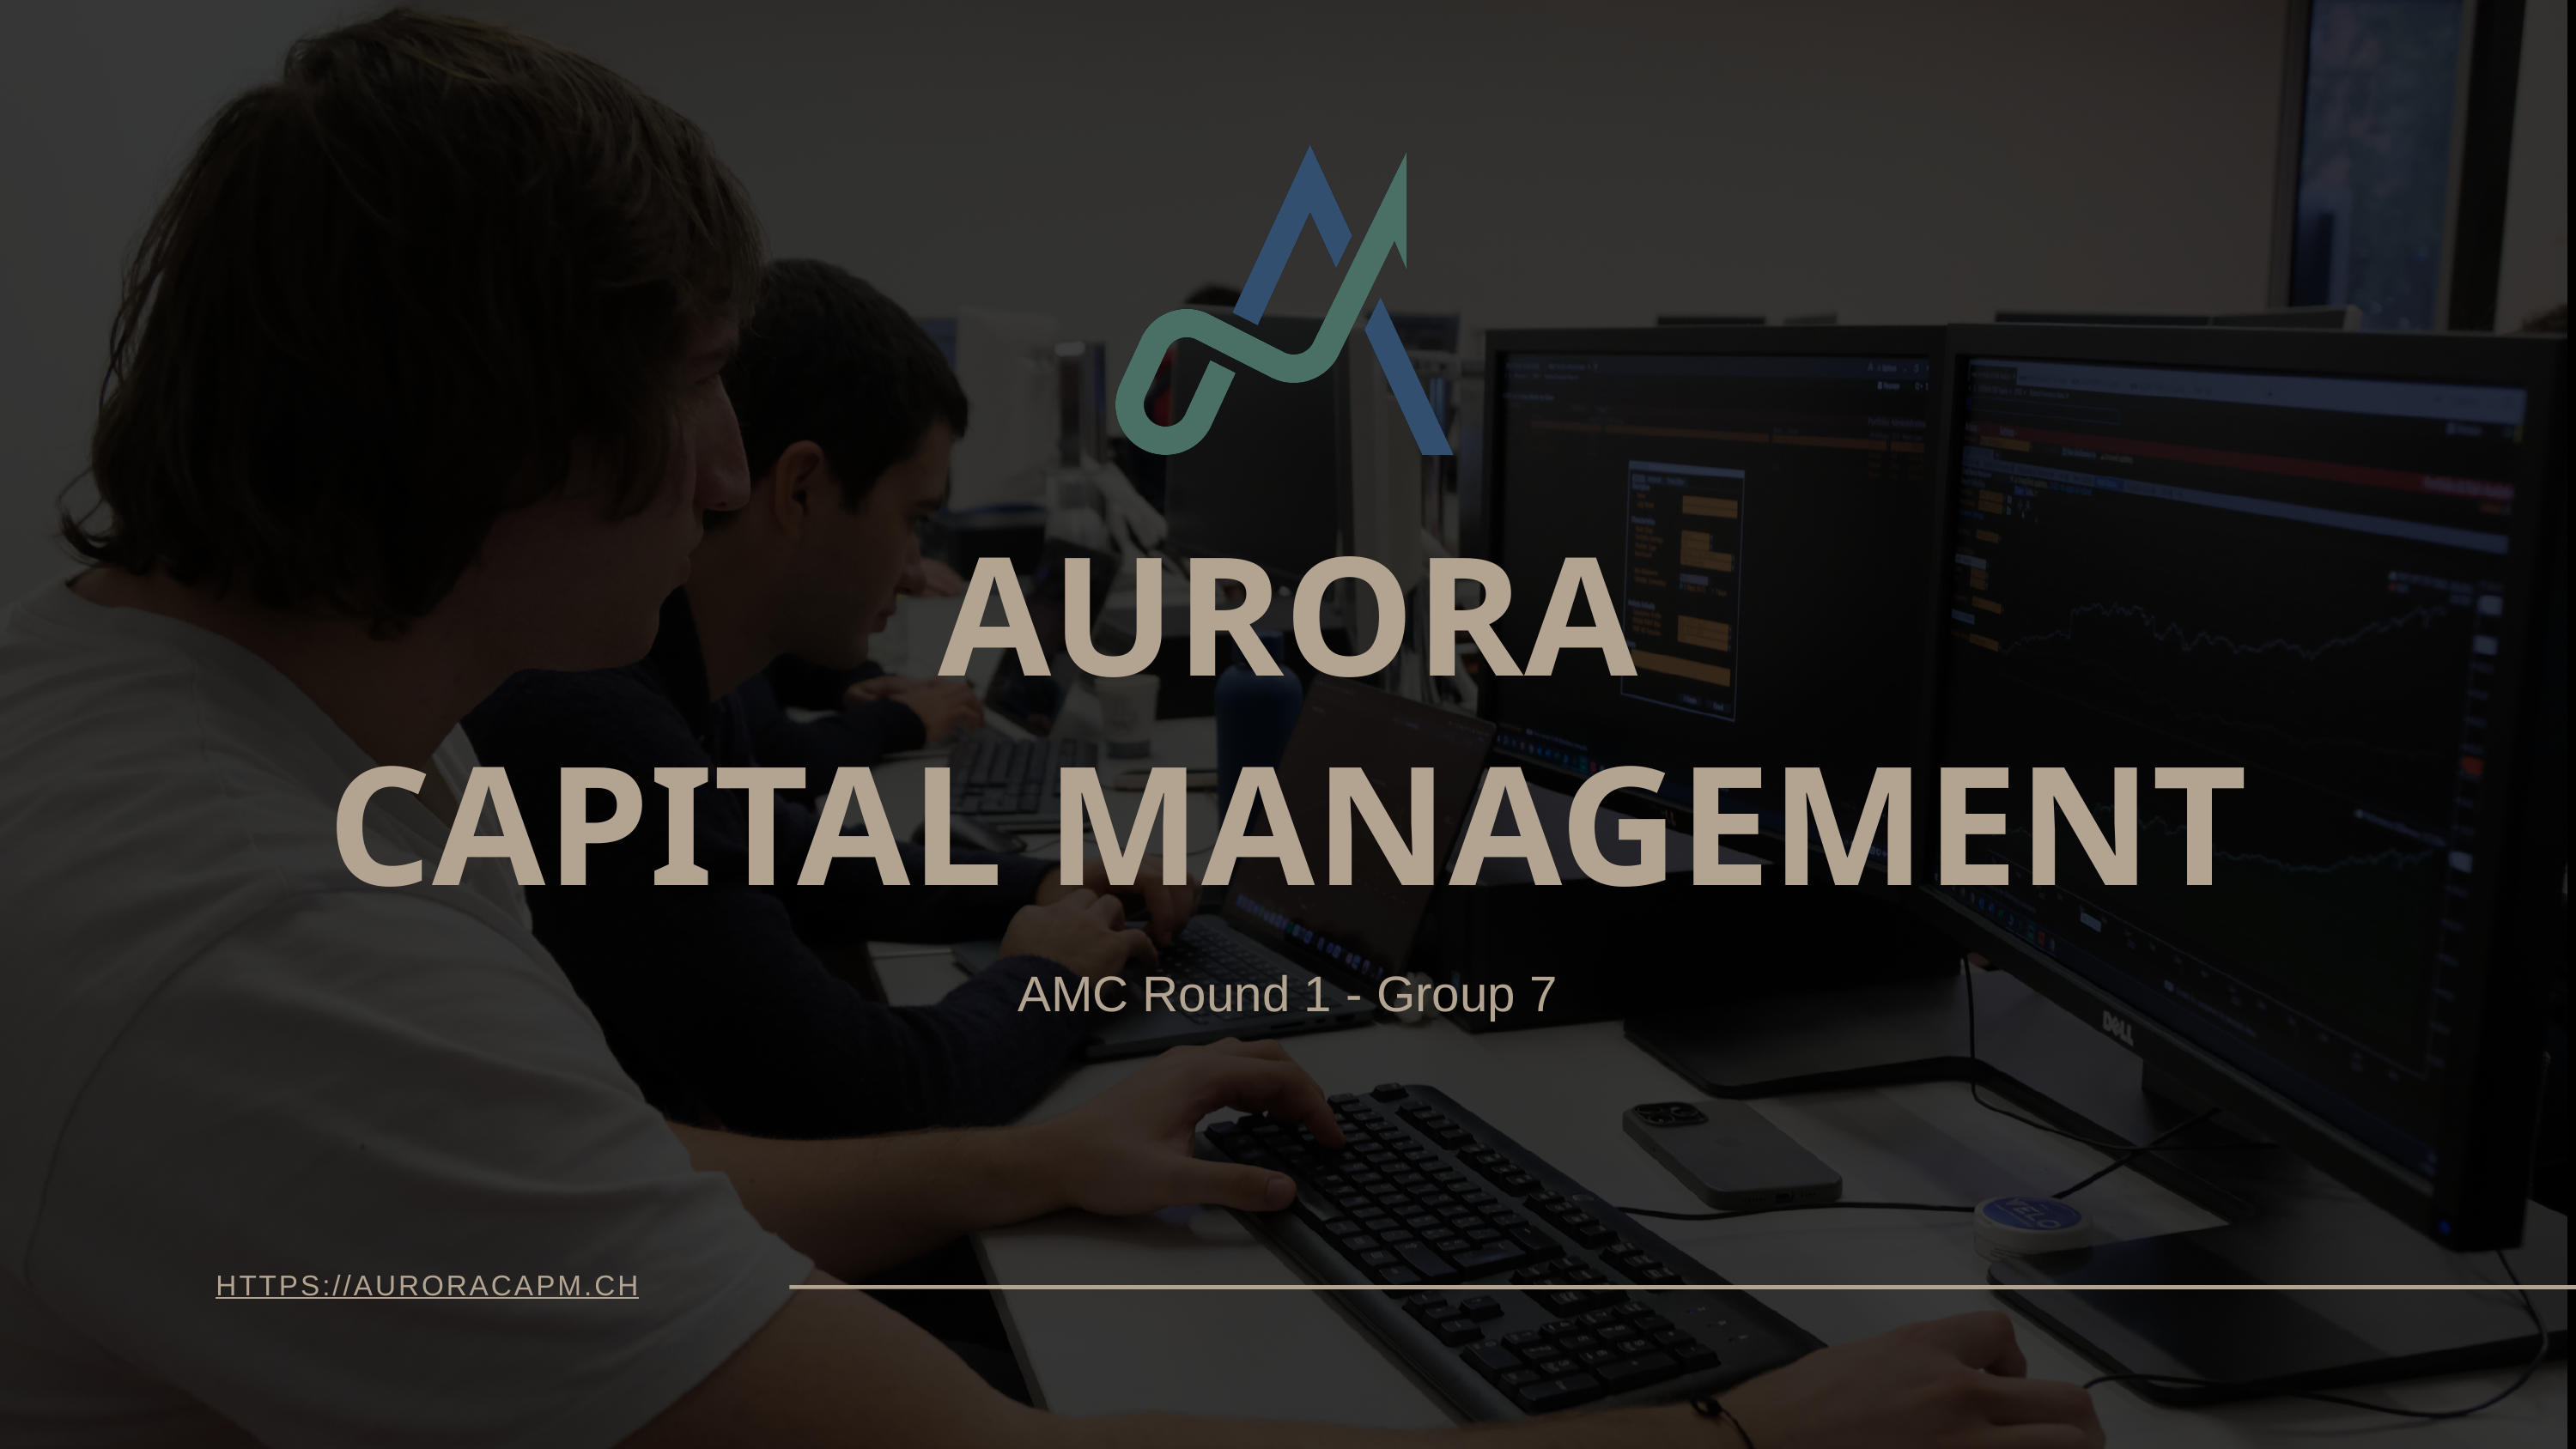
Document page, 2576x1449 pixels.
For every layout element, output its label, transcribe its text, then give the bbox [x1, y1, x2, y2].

text_box CAPITAL MANAGEMENT [290, 688, 2286, 919]
text_box AURORA [909, 478, 1667, 688]
text_box HTTPS://AURORACAPM.CH [216, 1261, 944, 1301]
text_box [1114, 144, 1454, 462]
text_box AMC Round 1 - Group 7 [789, 951, 1787, 1022]
text_box [0, 0, 2567, 1449]
